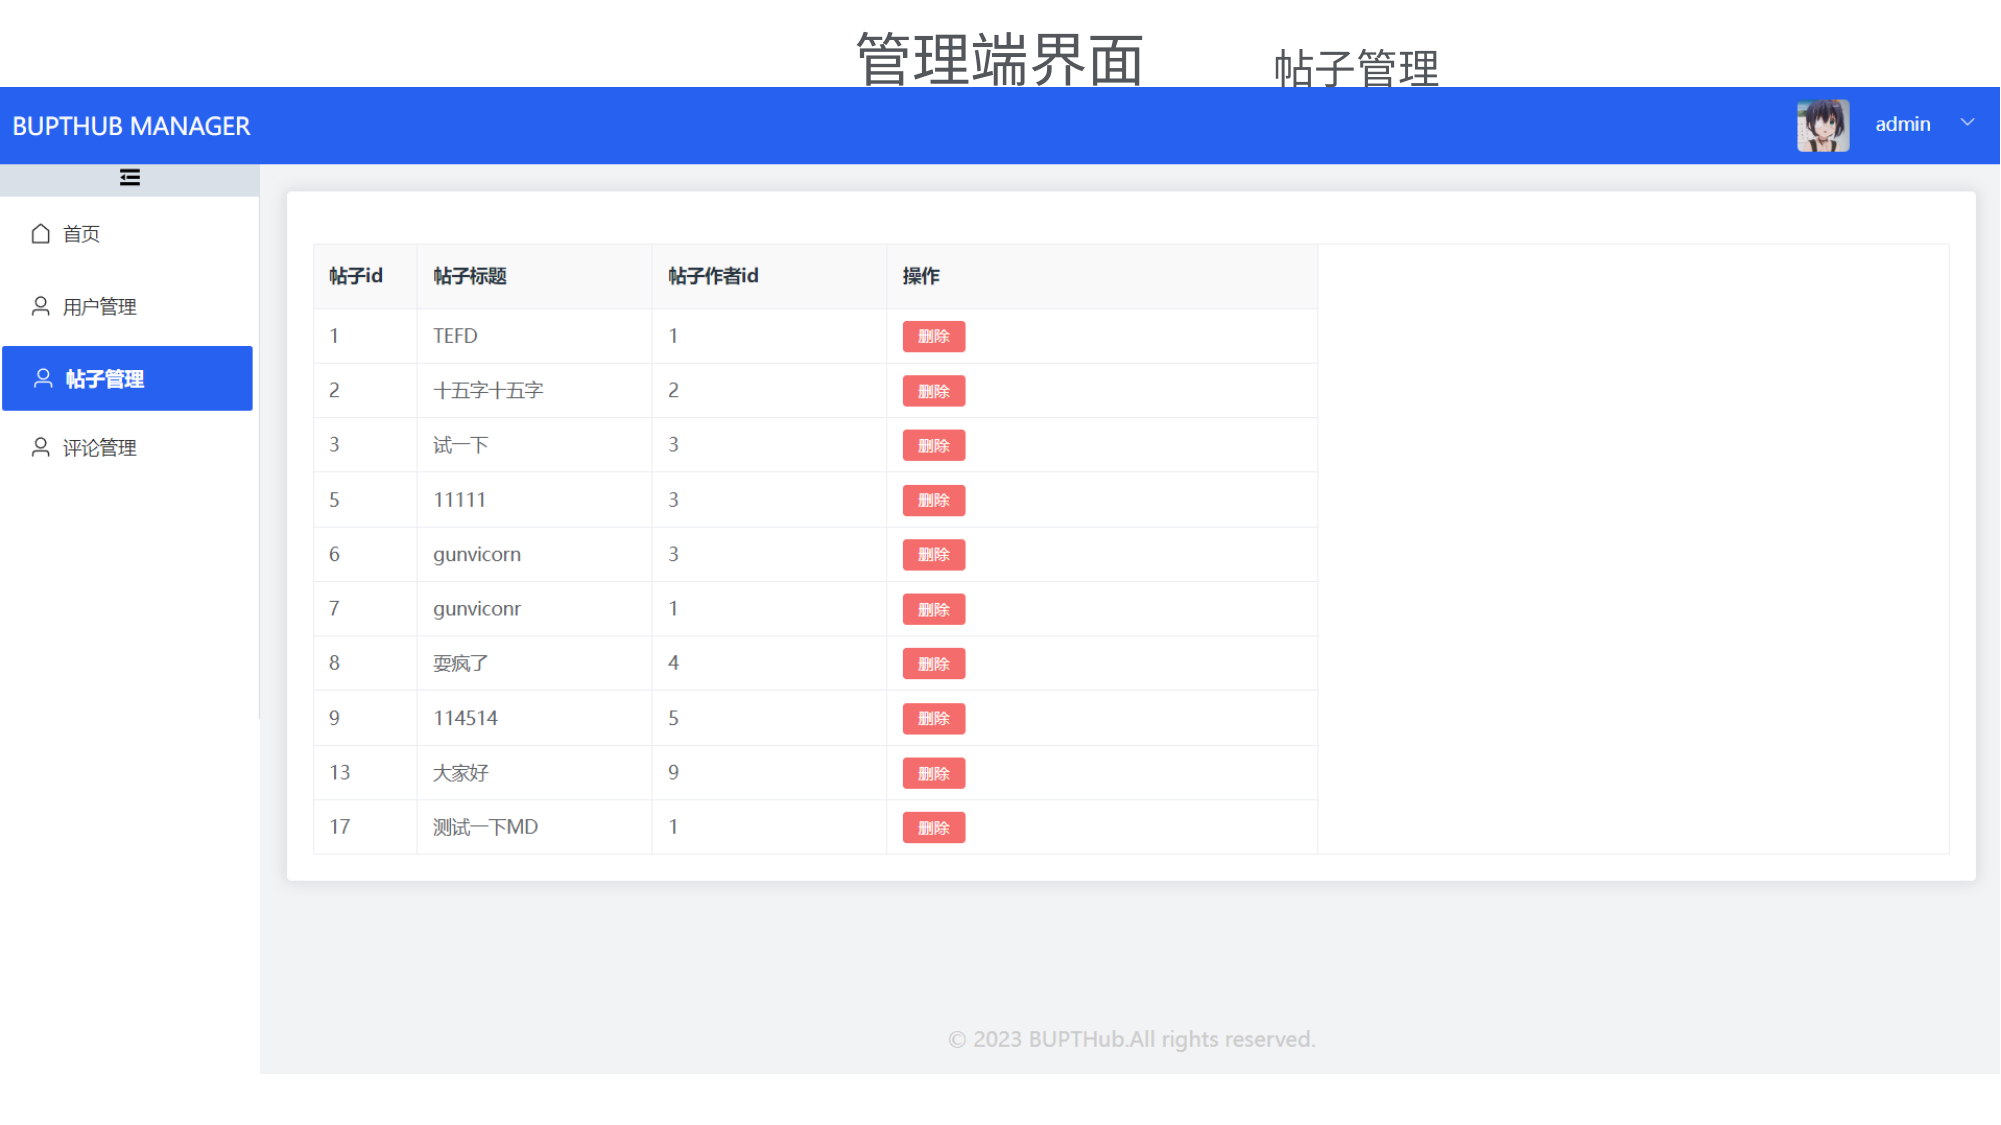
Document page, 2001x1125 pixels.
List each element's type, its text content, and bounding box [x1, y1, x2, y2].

text_box 管理端界面 [736, 15, 1264, 87]
text_box 帖子管理 [1093, 35, 1620, 87]
picture [0, 87, 2000, 1074]
